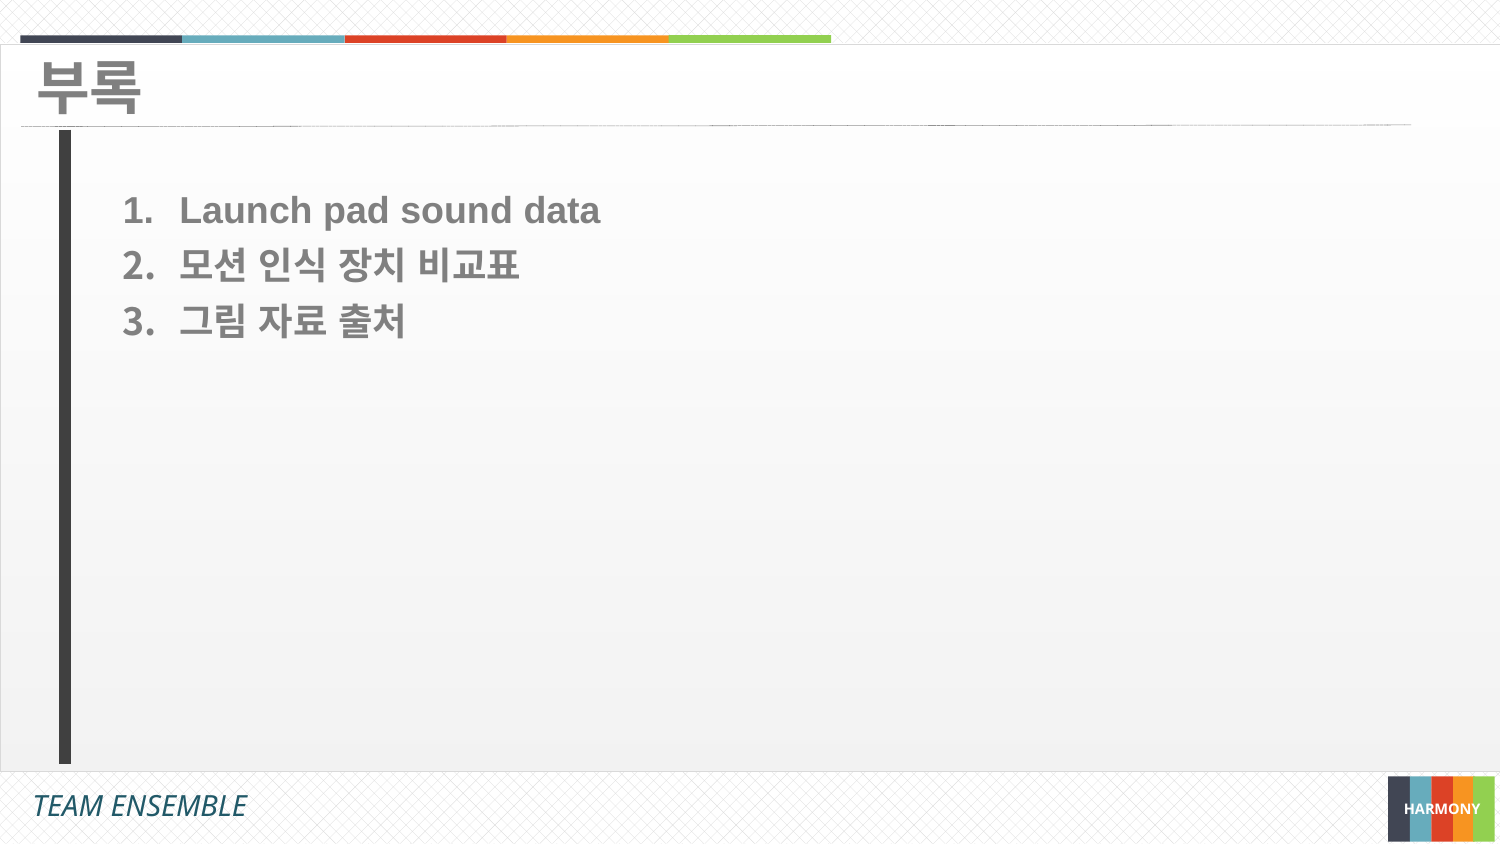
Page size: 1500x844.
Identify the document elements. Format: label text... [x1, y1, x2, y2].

text_box Launch pad sound data 모션 인식 장치 비교표 그림 자료 출처 [108, 174, 1093, 344]
text_box 부록 [21, 43, 644, 129]
